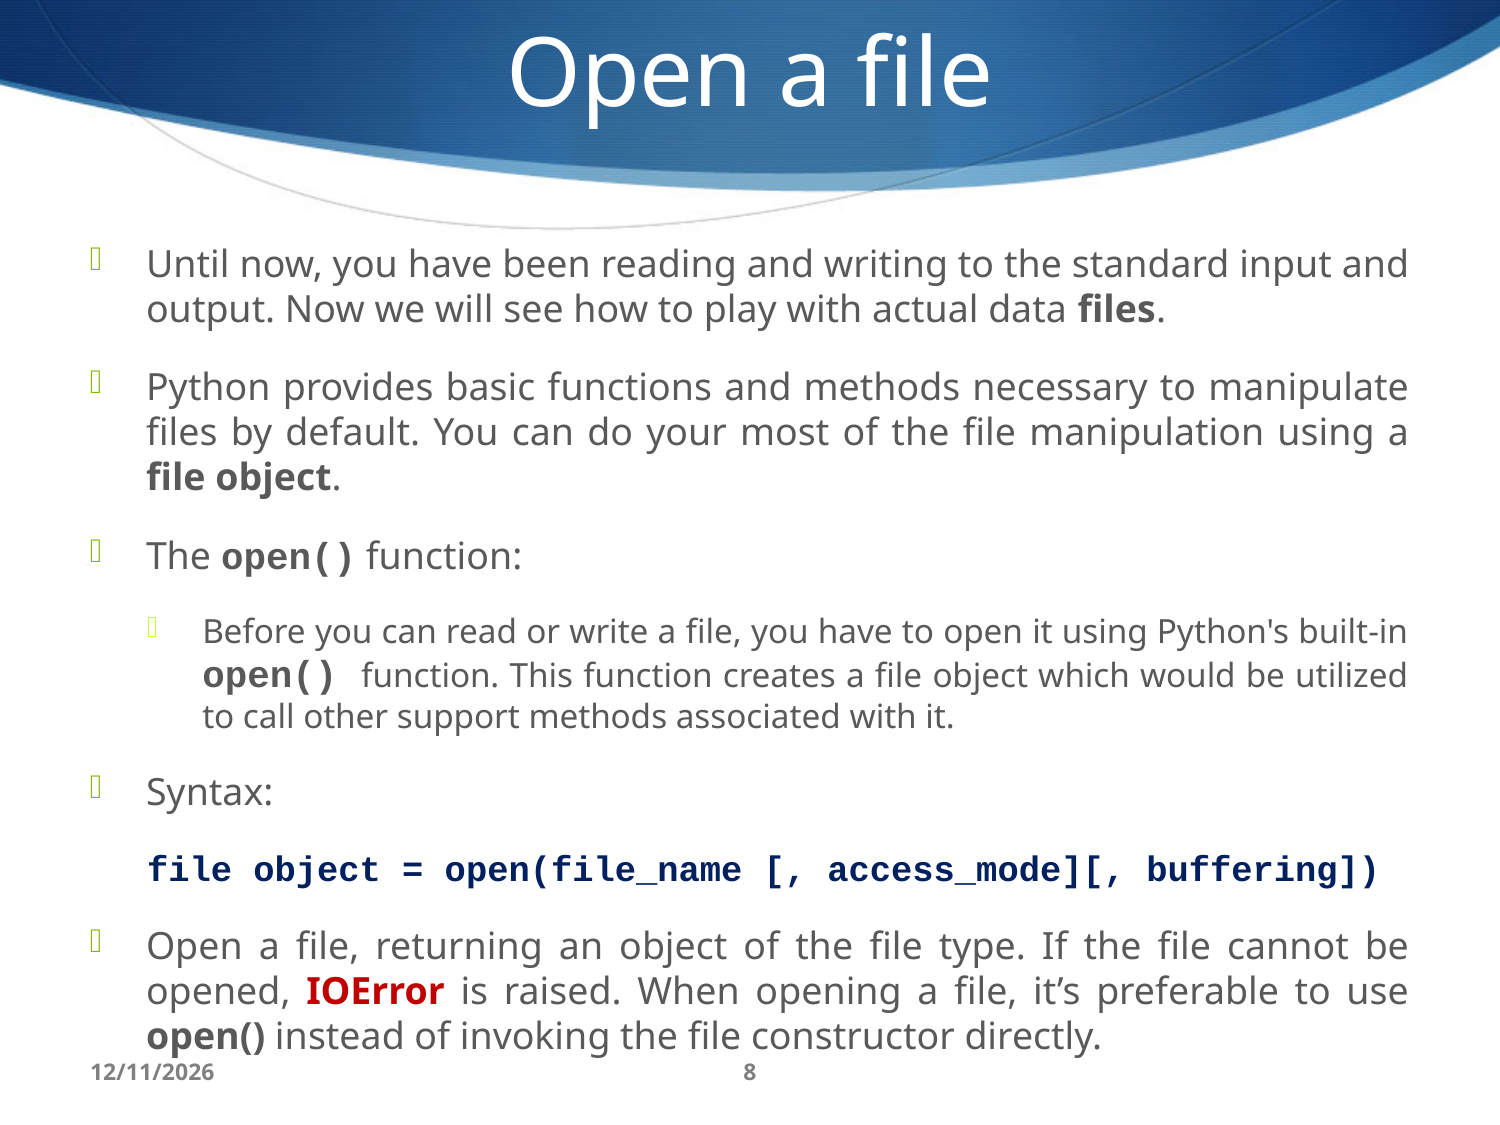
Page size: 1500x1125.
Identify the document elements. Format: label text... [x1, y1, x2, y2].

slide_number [75, 1042, 425, 1103]
slide_number 8 [706, 1042, 794, 1103]
picture [0, 0, 1500, 1125]
text_box Open a file [74, 3, 1425, 191]
text_box Until now, you have been reading and writing to the standard input and output. Now we will see how to play with actual data files. Python provides basic functions and methods necessary to manipulate files by default. You can do your most of the file manipulation using a file object. The open() function: Before you can read or write a file, you have to open it using Python's built-in open() function. This function creates a file object which would be utilized to call other support methods associated with it. Syntax: file object = open(file_name [, access_mode][, buffering]) Open a file, returning an object of the file type. If the file cannot be opened, IOError is raised. When opening a file, it’s preferable to use open() instead of invoking the file constructor directly. [74, 232, 1425, 1043]
